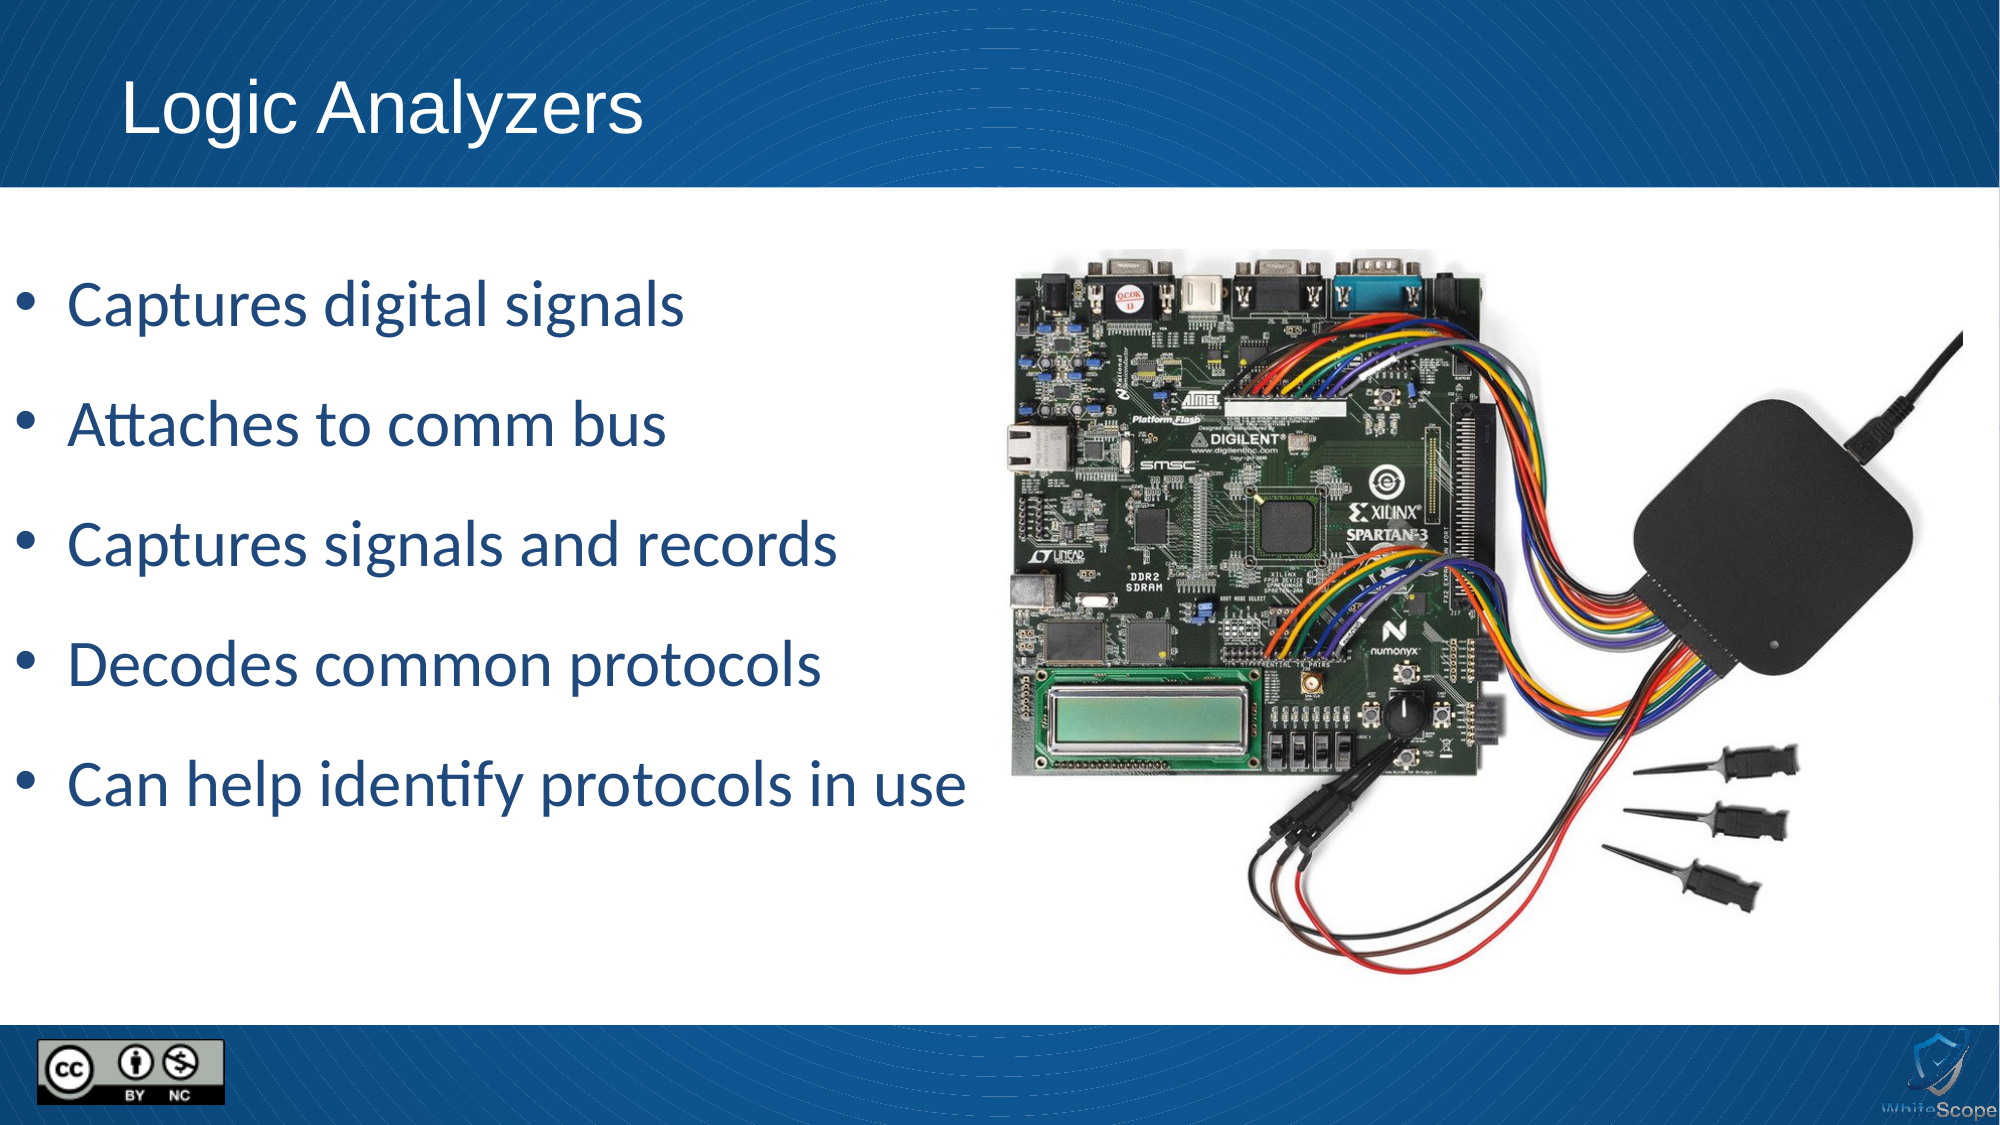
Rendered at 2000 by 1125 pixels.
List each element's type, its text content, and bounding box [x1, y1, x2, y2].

picture [987, 249, 1963, 982]
picture [1862, 1016, 2000, 1125]
text_box Captures digital signals Attaches to comm bus Captures signals and records Decodes common protocols Can help identify protocols in use [0, 212, 1763, 827]
picture [37, 1039, 225, 1105]
title Logic Analyzers [99, 45, 1900, 162]
